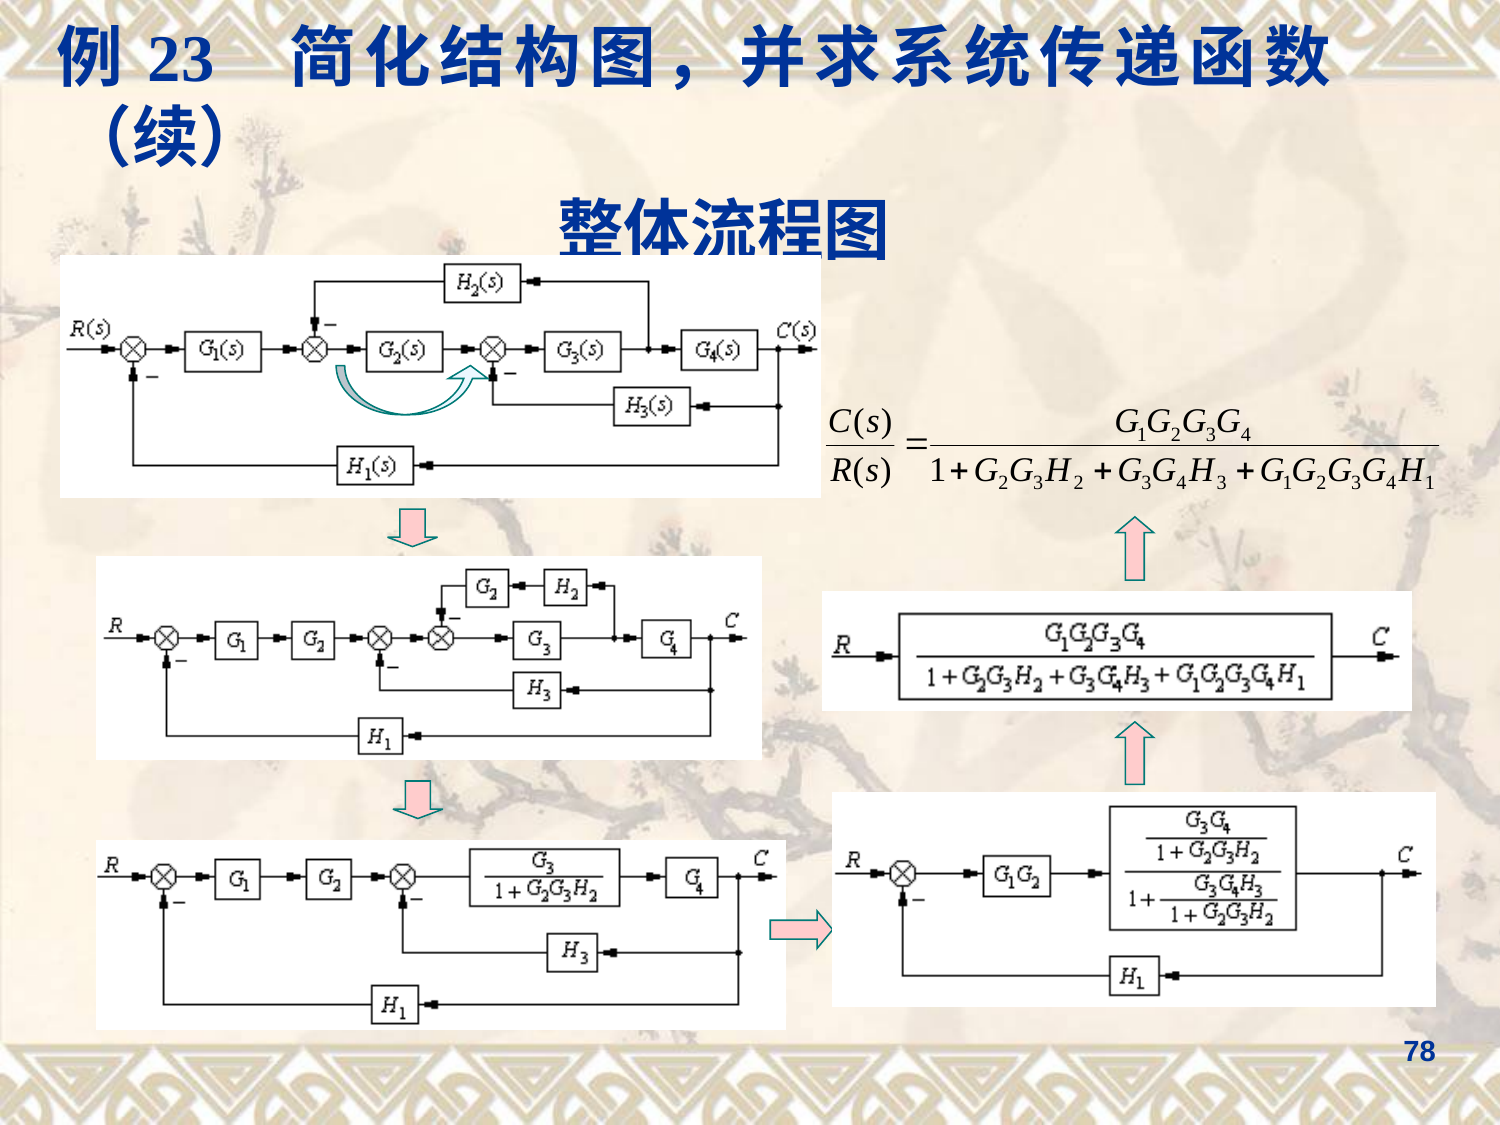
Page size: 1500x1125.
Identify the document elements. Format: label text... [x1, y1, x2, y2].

slide_number [1074, 1024, 1451, 1103]
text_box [832, 792, 1436, 1007]
text_box [790, 910, 827, 949]
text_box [96, 839, 786, 1030]
list 例23 简化结构图，并求系统传递函数（续） 整体流程图 [0, 6, 1347, 144]
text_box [822, 590, 1412, 711]
picture [0, 0, 1500, 1125]
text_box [96, 556, 762, 761]
text_box [392, 781, 443, 819]
text_box [387, 509, 438, 547]
text_box [1116, 721, 1154, 785]
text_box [826, 399, 1446, 498]
text_box [1116, 516, 1154, 581]
